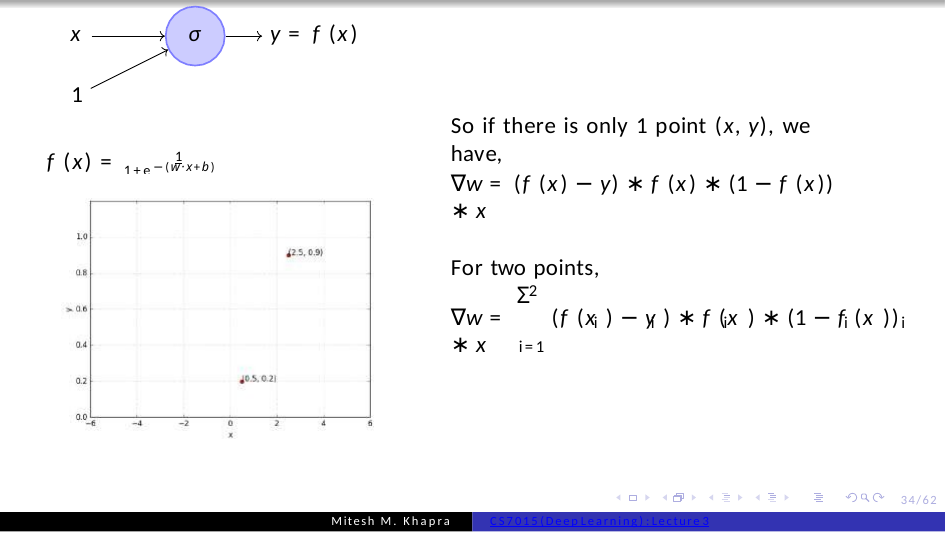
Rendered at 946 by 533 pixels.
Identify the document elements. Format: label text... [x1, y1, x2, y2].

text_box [0, 0, 946, 67]
picture [45, 174, 406, 444]
text_box i [899, 310, 910, 333]
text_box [0, 511, 946, 532]
text_box So if there is only 1 point (x, y), we have, [448, 109, 866, 166]
text_box f (x) = 1 [40, 133, 230, 177]
text_box Σ [514, 279, 552, 300]
text_box ∇w = (f (x ) − y ) ∗ f (x ) ∗ (1 − f (x )) ∗ x [448, 300, 904, 358]
text_box 34/62 [898, 493, 941, 508]
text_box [90, 30, 263, 90]
text_box ∇w = (f (x) − y) ∗ f (x) ∗ (1 − f (x)) ∗ x For two points, [448, 166, 844, 281]
text_box 1 [69, 77, 86, 108]
text_box 1+e−(w·x+b) [117, 144, 229, 172]
